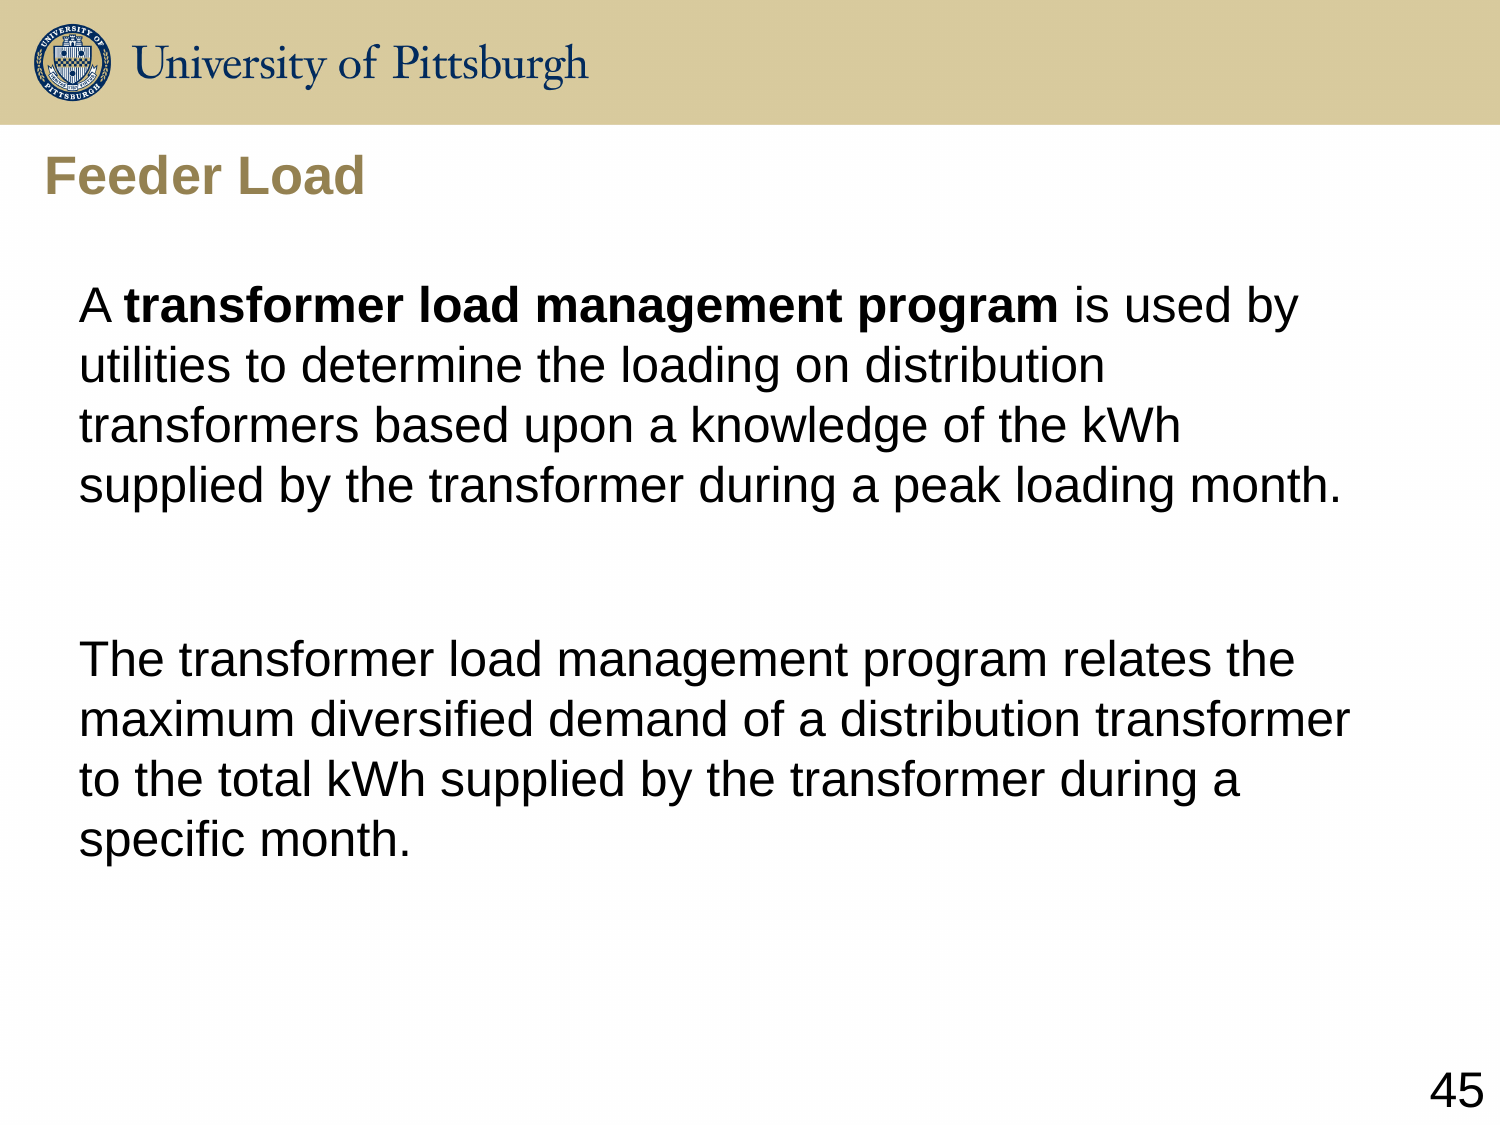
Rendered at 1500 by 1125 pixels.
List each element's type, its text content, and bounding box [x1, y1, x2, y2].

text_box The transformer load management program relates the maximum diversified demand of a distribution transformer to the total kWh supplied by the transformer during a specific month. [64, 618, 1397, 874]
slide_number 45 [1362, 1050, 1500, 1125]
picture [0, 1, 1500, 1125]
title Feeder Load [29, 125, 1500, 221]
text_box A transformer load management program is used by utilities to determine the loading on distribution transformers based upon a knowledge of the kWh supplied by the transformer during a peak loading month. [64, 265, 1397, 521]
